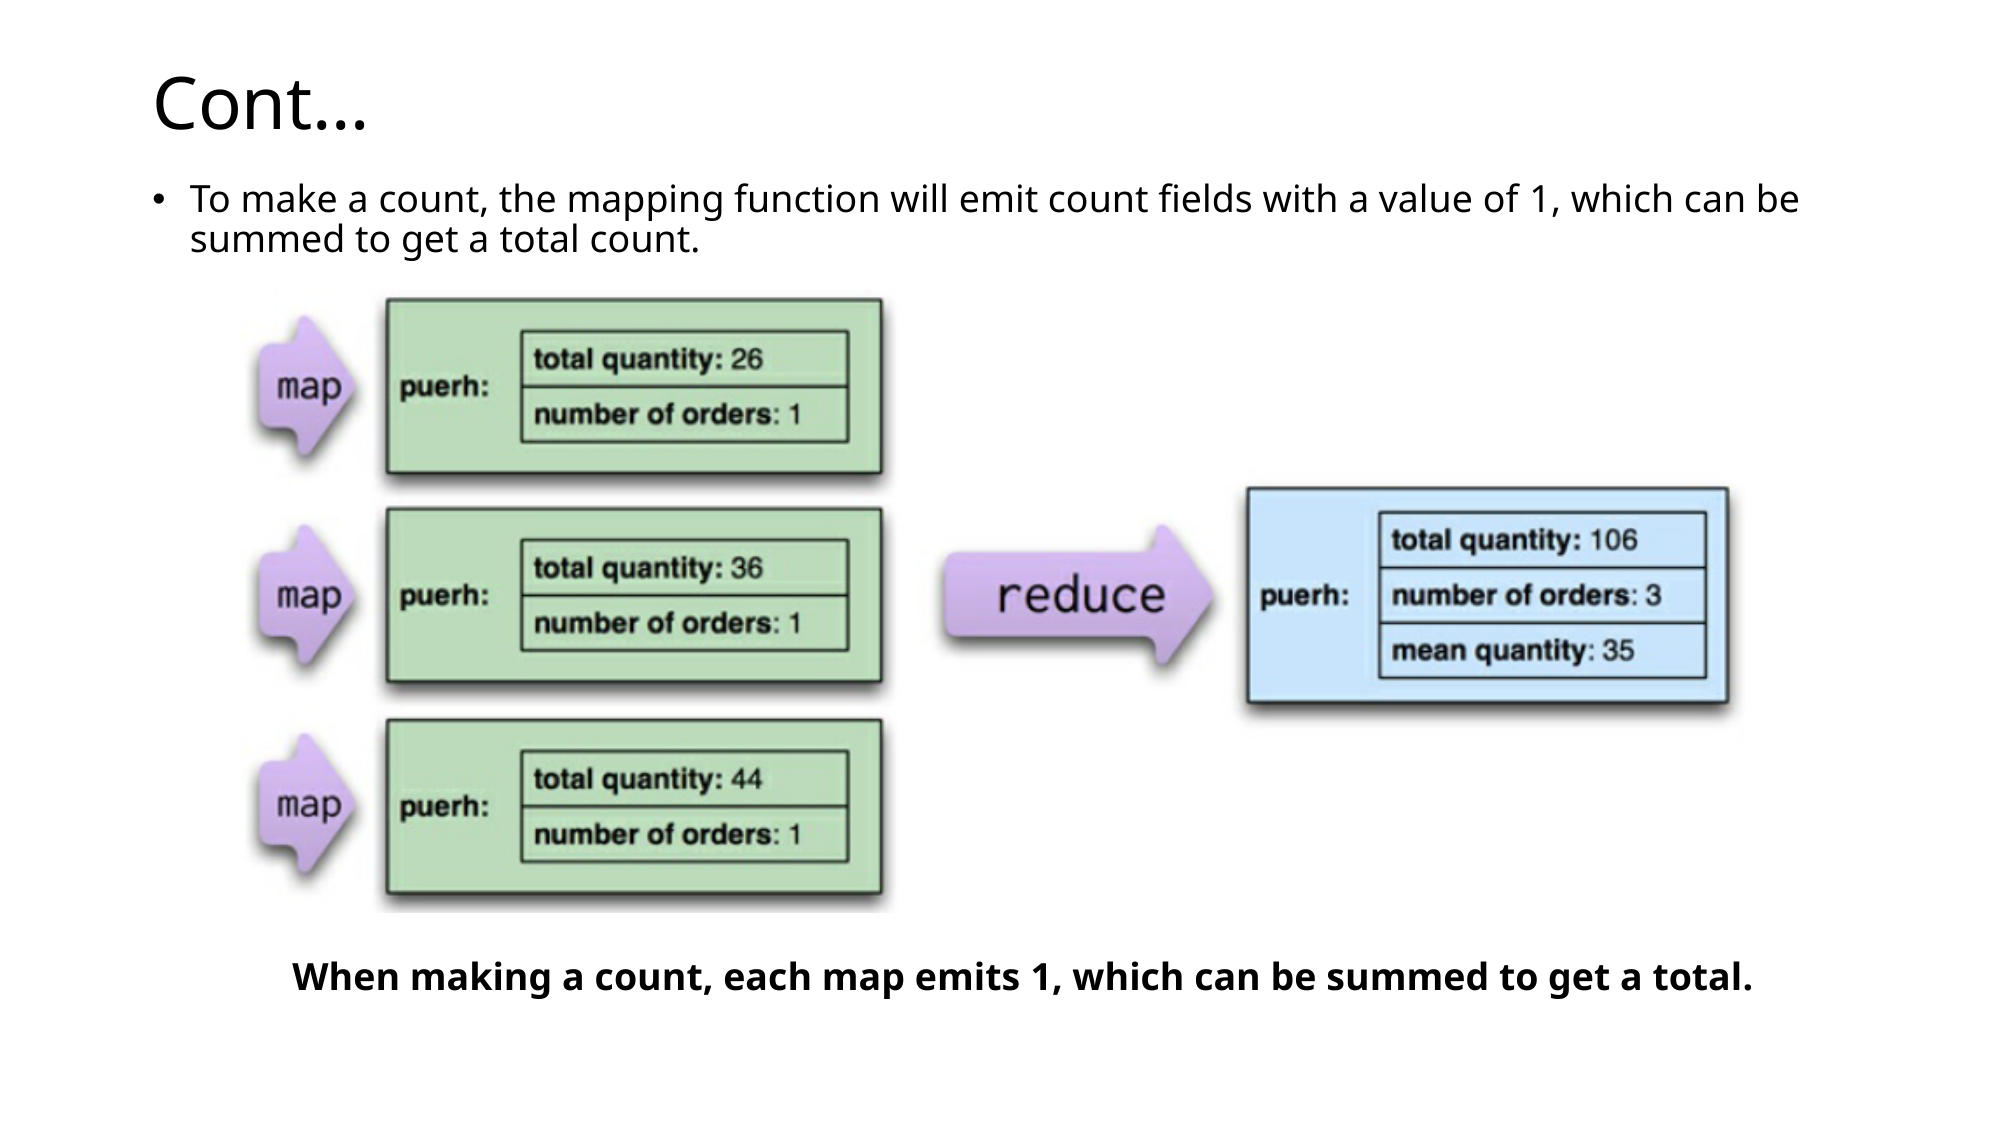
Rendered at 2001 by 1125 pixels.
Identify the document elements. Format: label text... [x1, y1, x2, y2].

text_box When making a count, each map emits 1, which can be summed to get a total. [277, 945, 1817, 1006]
list To make a count, the mapping function will emit count fields with a value of 1, which can be summed to get a total count. [137, 172, 1863, 1084]
picture [230, 282, 1770, 913]
title Cont… [137, 59, 1863, 154]
